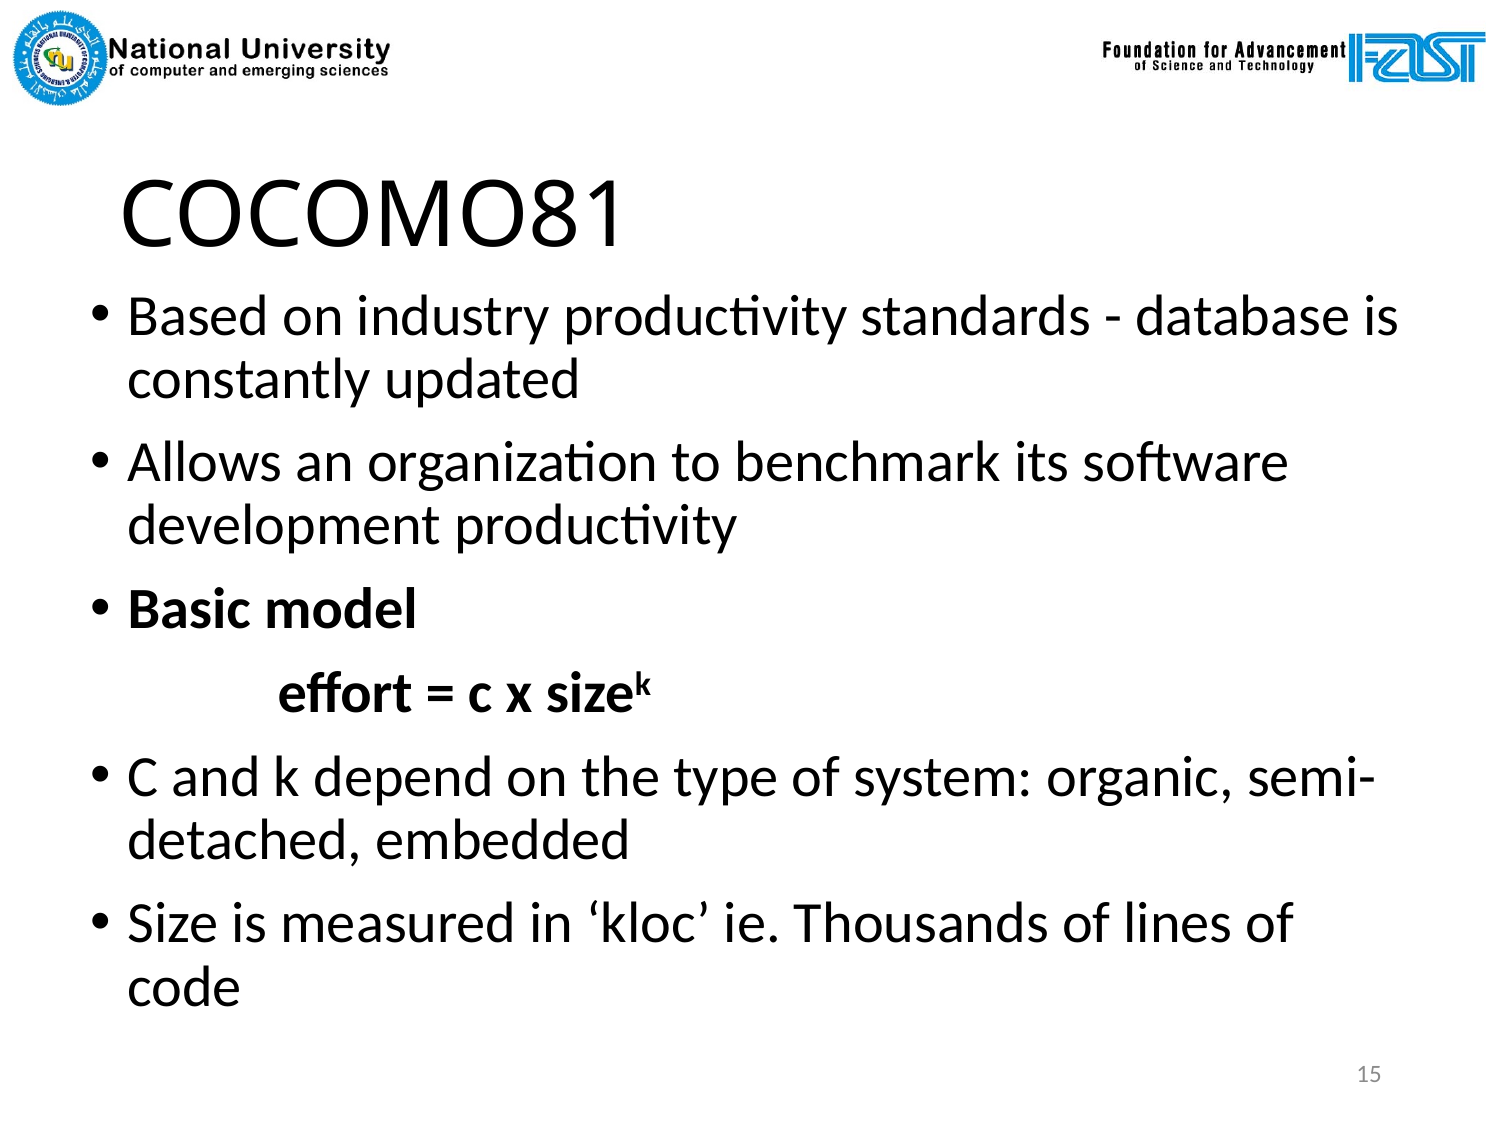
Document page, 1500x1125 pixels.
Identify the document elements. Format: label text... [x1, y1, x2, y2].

list Based on industry productivity standards - database is constantly updated Allows an organization to benchmark its software development productivity Basic model effort = c x sizek C and k depend on the type of system: organic, semi-detached, embedded Size is measured in ‘kloc’ ie. Thousands of lines of code [75, 277, 1425, 1047]
picture [12, 10, 394, 106]
slide_number 15 [1059, 1042, 1397, 1103]
title COCOMO81 [103, 156, 1397, 278]
picture [1101, 9, 1486, 106]
